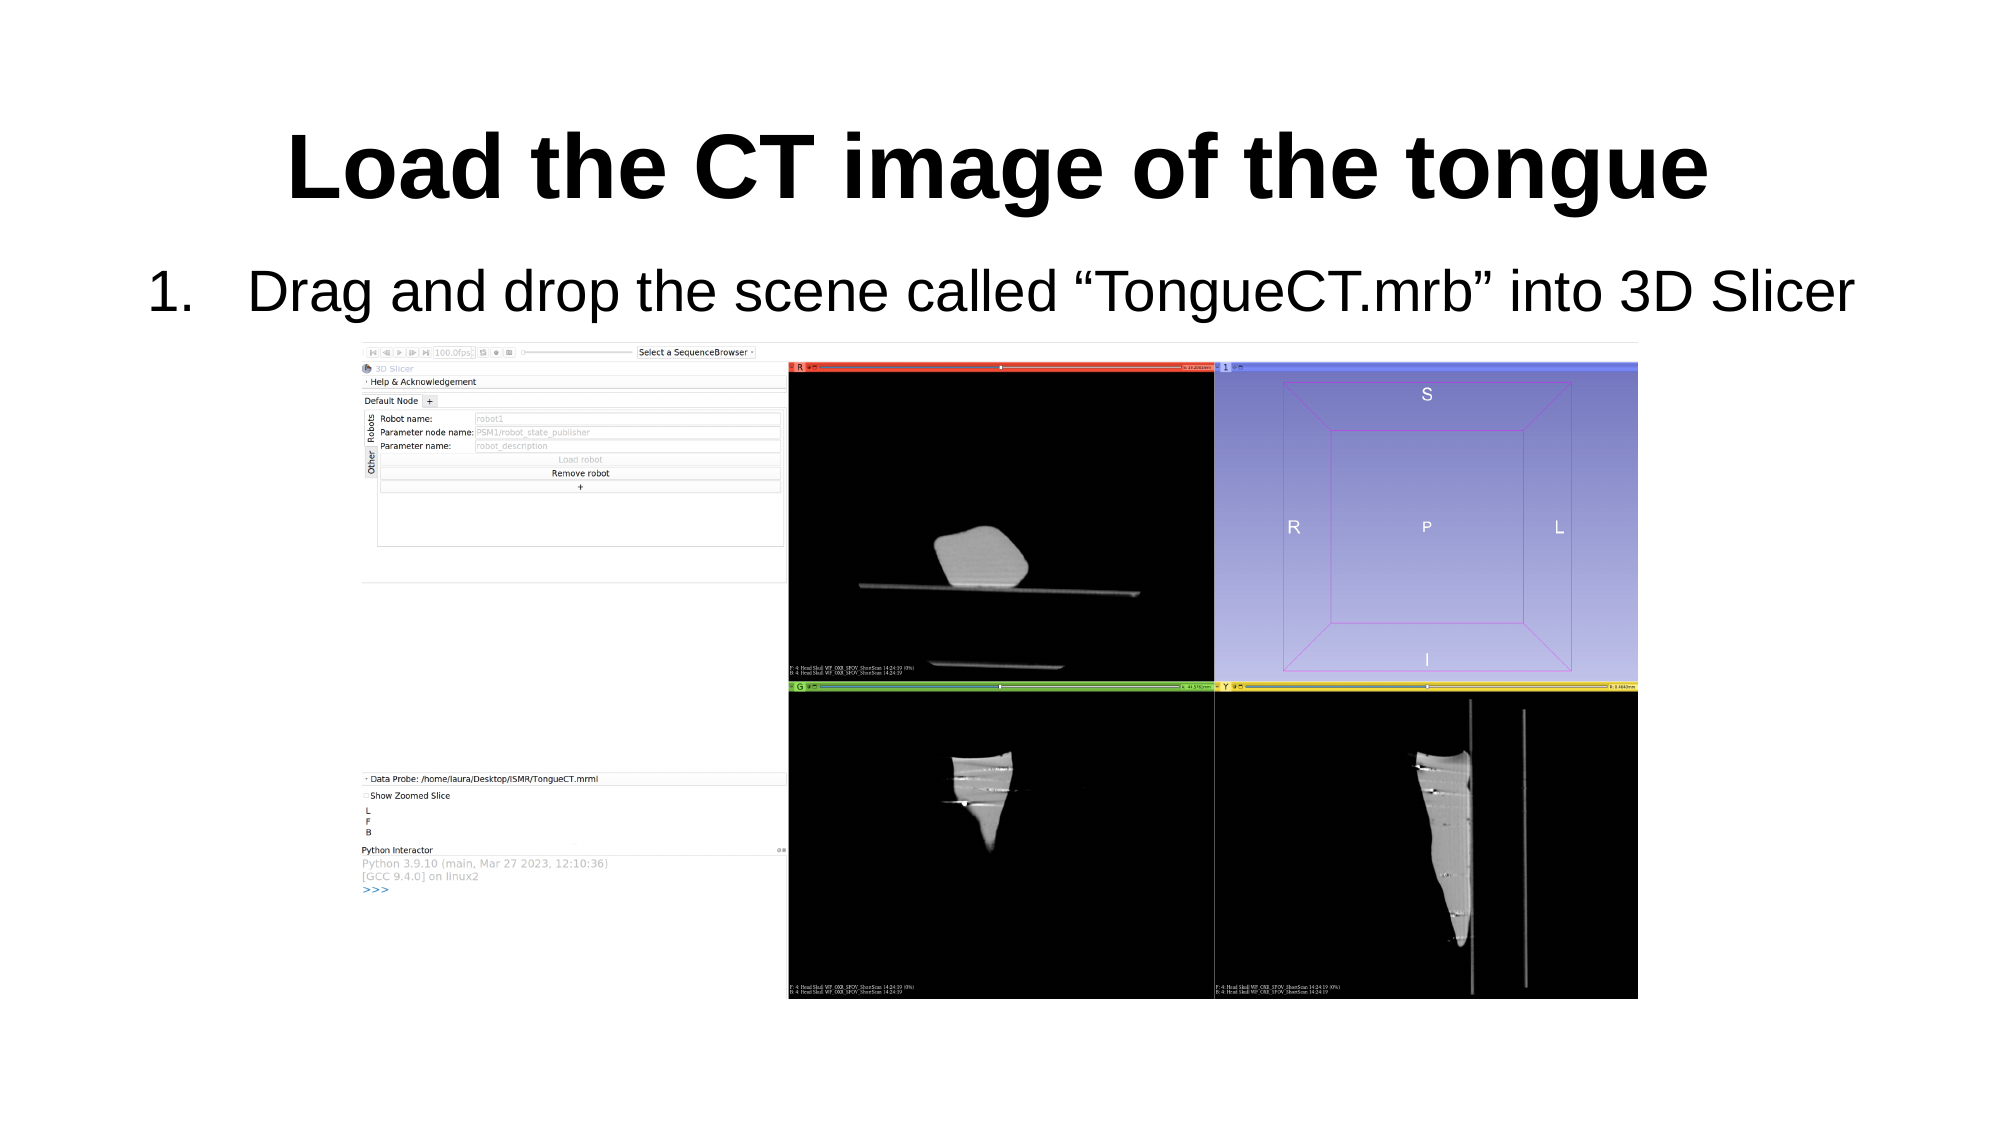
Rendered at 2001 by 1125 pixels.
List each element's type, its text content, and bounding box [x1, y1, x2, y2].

picture [362, 342, 1638, 999]
text_box Drag and drop the scene called “TongueCT.mrb” into 3D Slicer [132, 253, 1898, 415]
title Load the CT image of the tongue [137, 59, 1863, 253]
